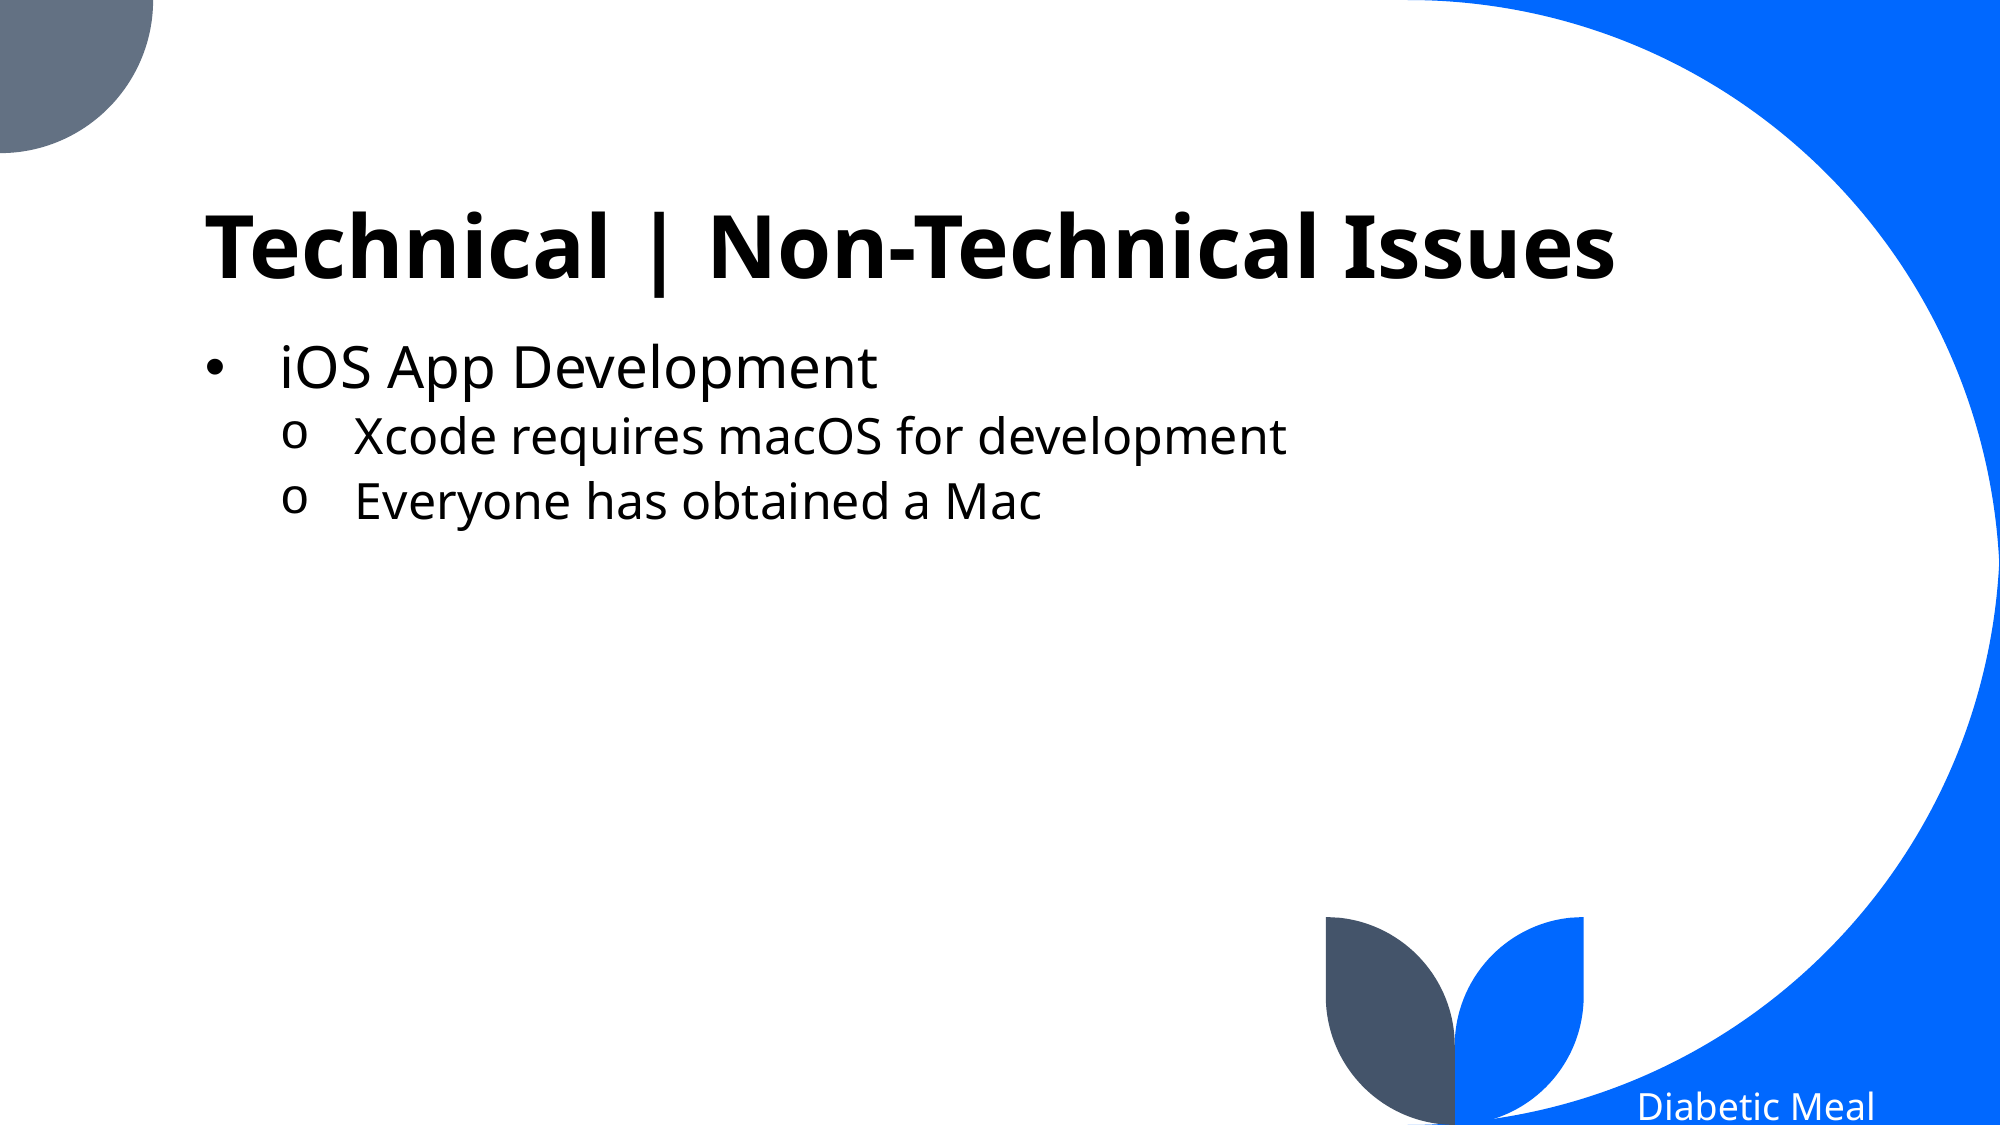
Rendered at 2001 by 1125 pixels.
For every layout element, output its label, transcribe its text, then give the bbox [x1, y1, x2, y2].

text_box Diabetic Meal Planner [1621, 1075, 2000, 1125]
list iOS App Development Xcode requires macOS for development Everyone has obtained a Mac [190, 330, 1795, 884]
title Technical | Non-Technical Issues [190, 16, 1795, 303]
